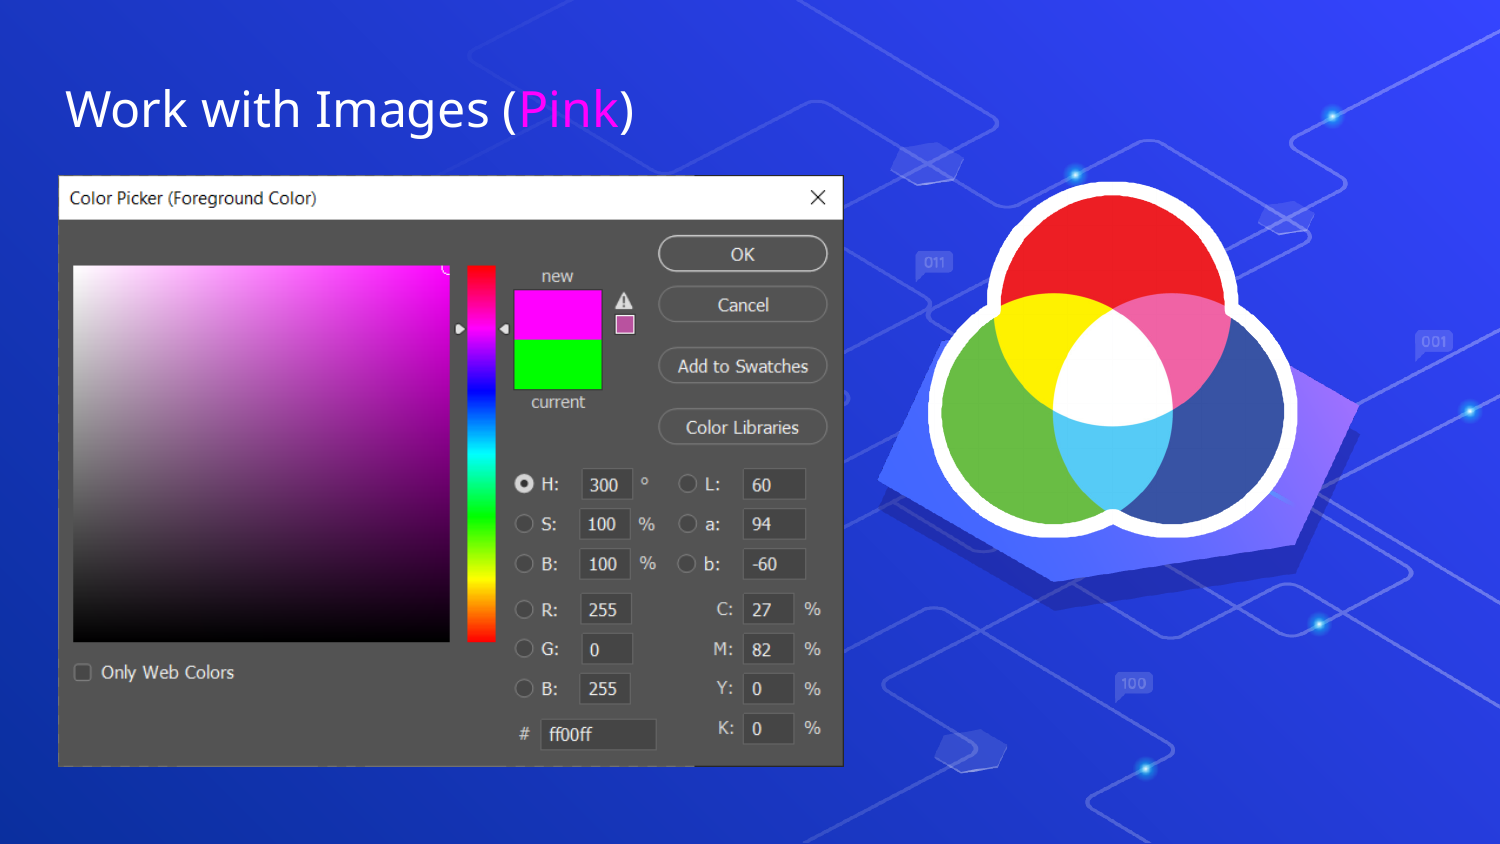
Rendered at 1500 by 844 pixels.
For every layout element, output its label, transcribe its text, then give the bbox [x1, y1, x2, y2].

picture [0, 0, 1500, 844]
title Work with Images (Pink) [65, 0, 1070, 138]
